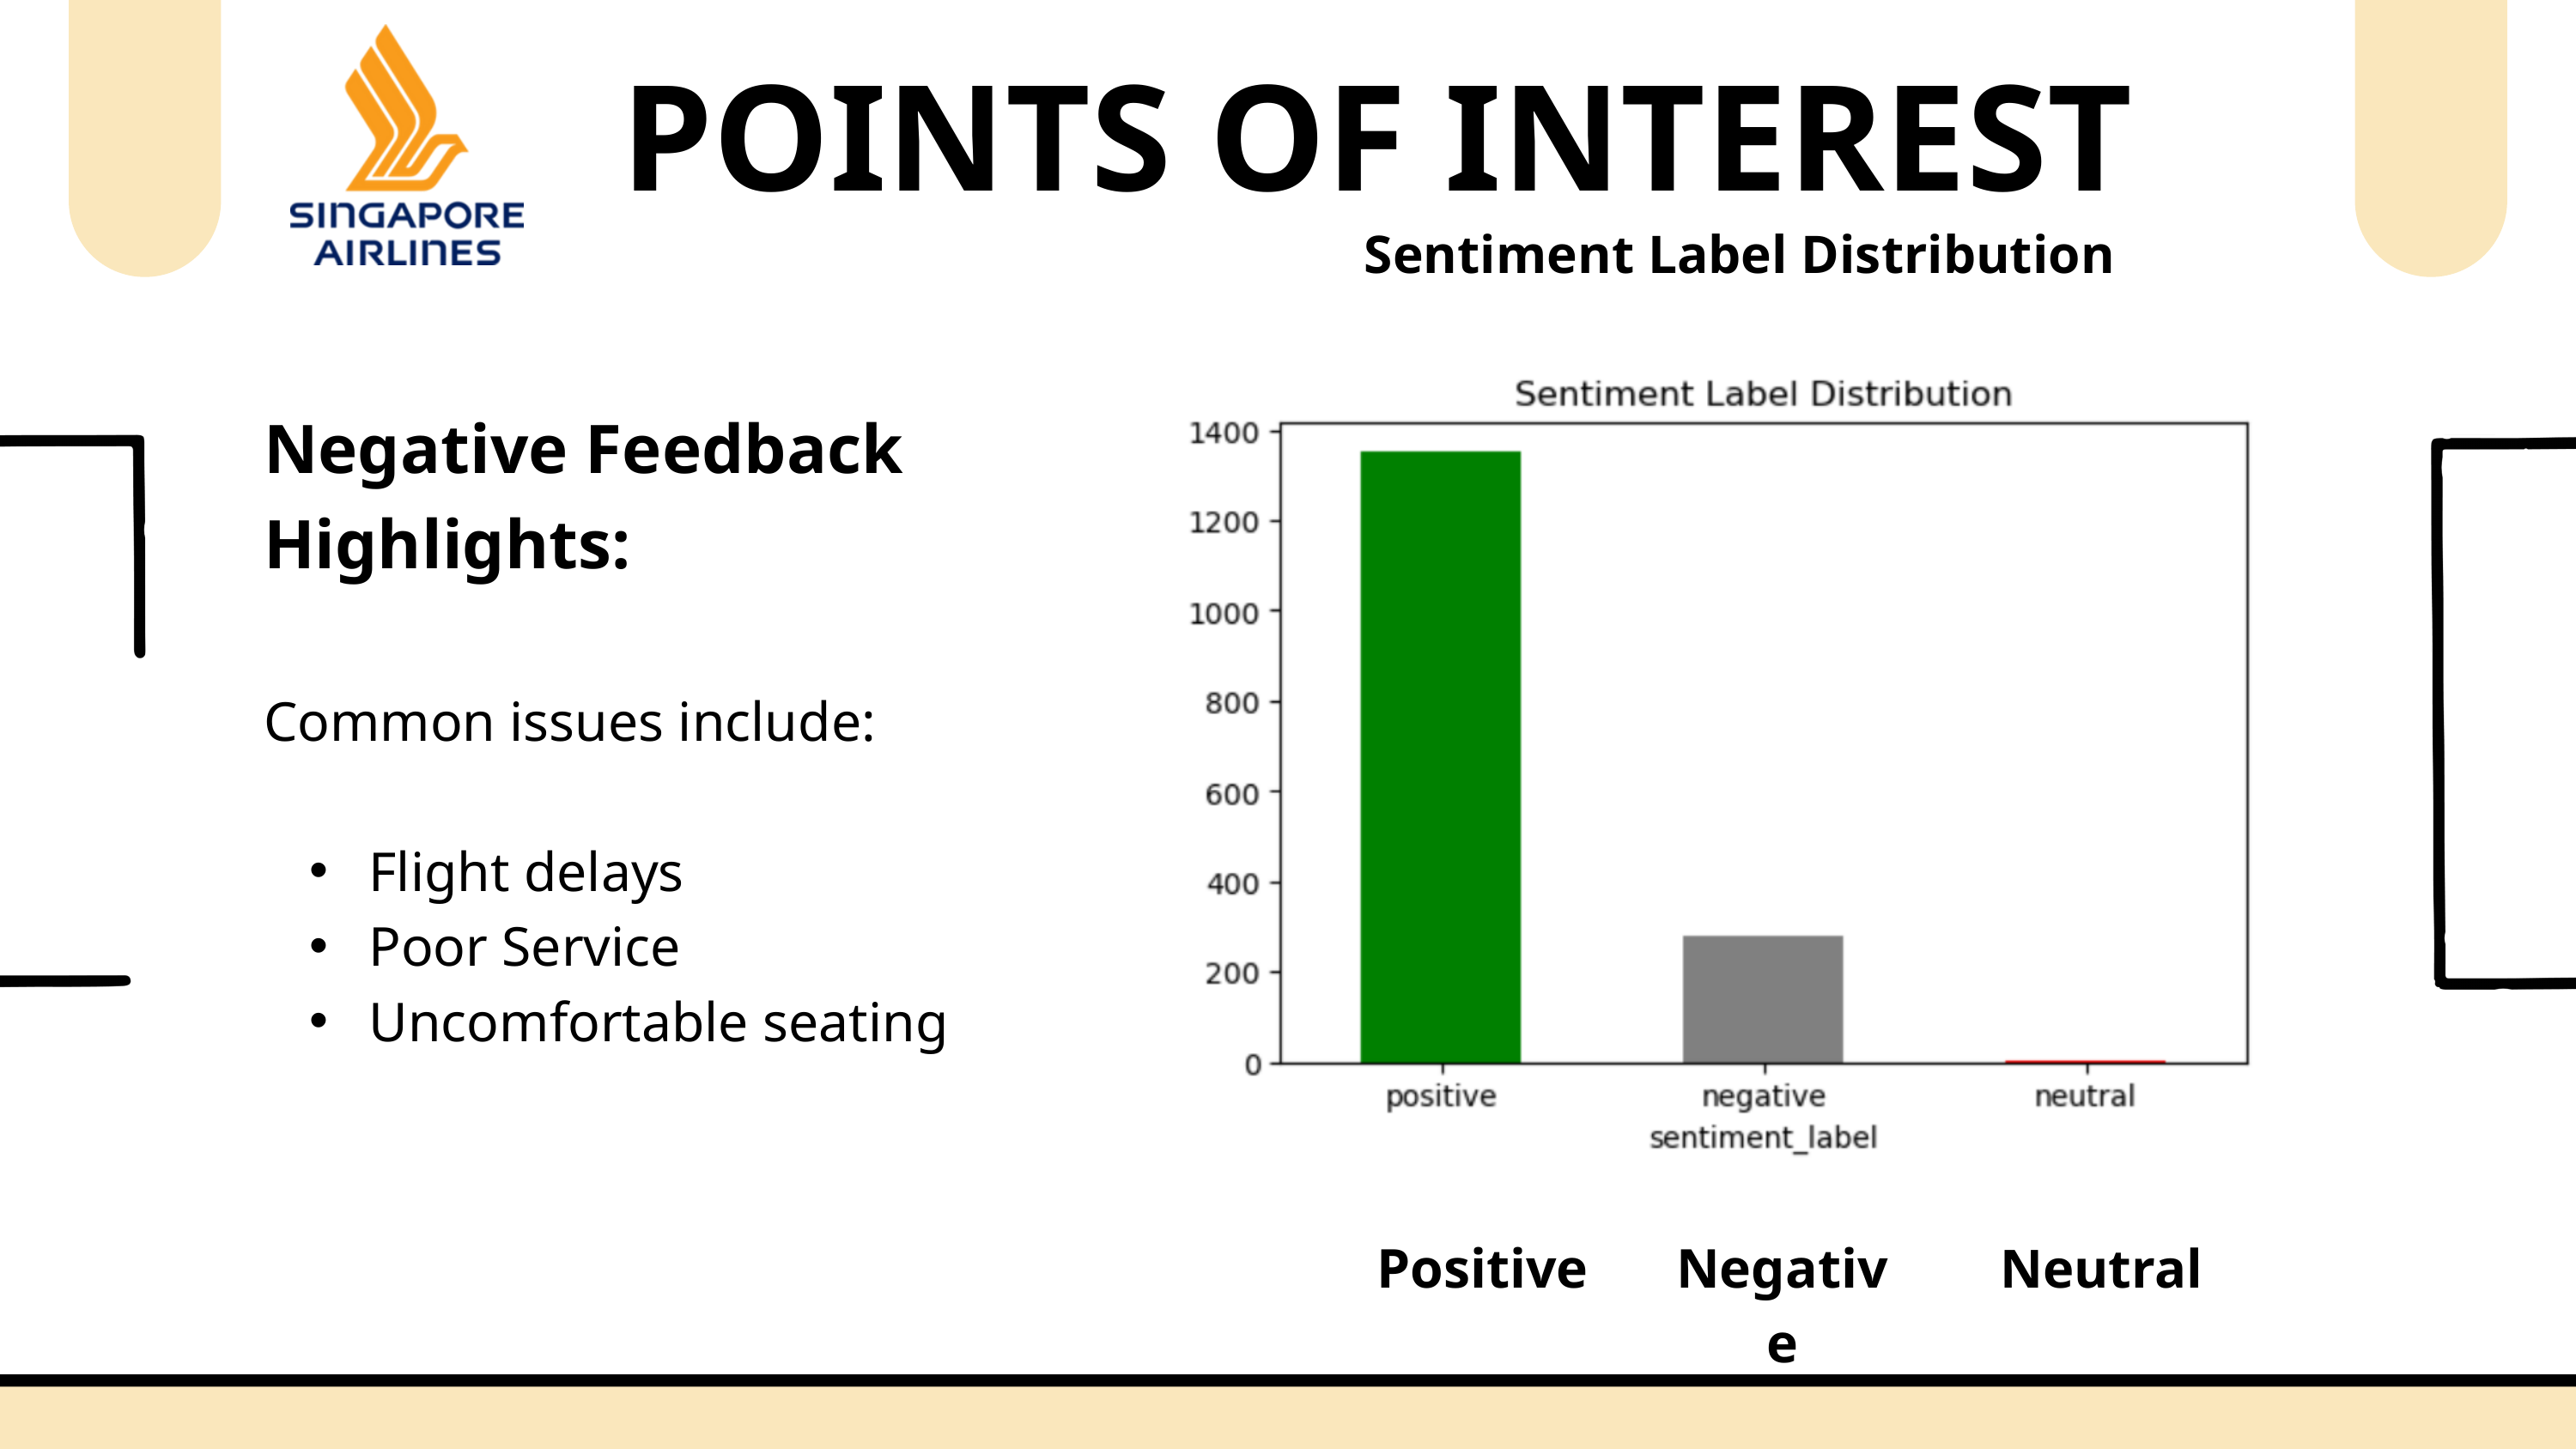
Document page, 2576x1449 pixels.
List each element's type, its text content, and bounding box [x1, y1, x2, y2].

text_box Negative [1662, 1223, 1903, 1373]
text_box [2431, 434, 2576, 990]
text_box Negative Feedback Highlights: Common issues include: Flight delays Poor Service Uncomfortable seating [264, 392, 1047, 1052]
text_box Sentiment Label Distribution [1182, 211, 2299, 284]
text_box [0, 1379, 2576, 1449]
text_box POINTS OF INTEREST [592, 15, 2160, 221]
text_box [289, 24, 524, 265]
text_box Neutral [1982, 1223, 2221, 1299]
text_box Positive [1376, 1223, 1589, 1373]
text_box [0, 434, 146, 990]
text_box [2354, 0, 2508, 277]
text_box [68, 0, 222, 277]
text_box [1167, 341, 2311, 1179]
